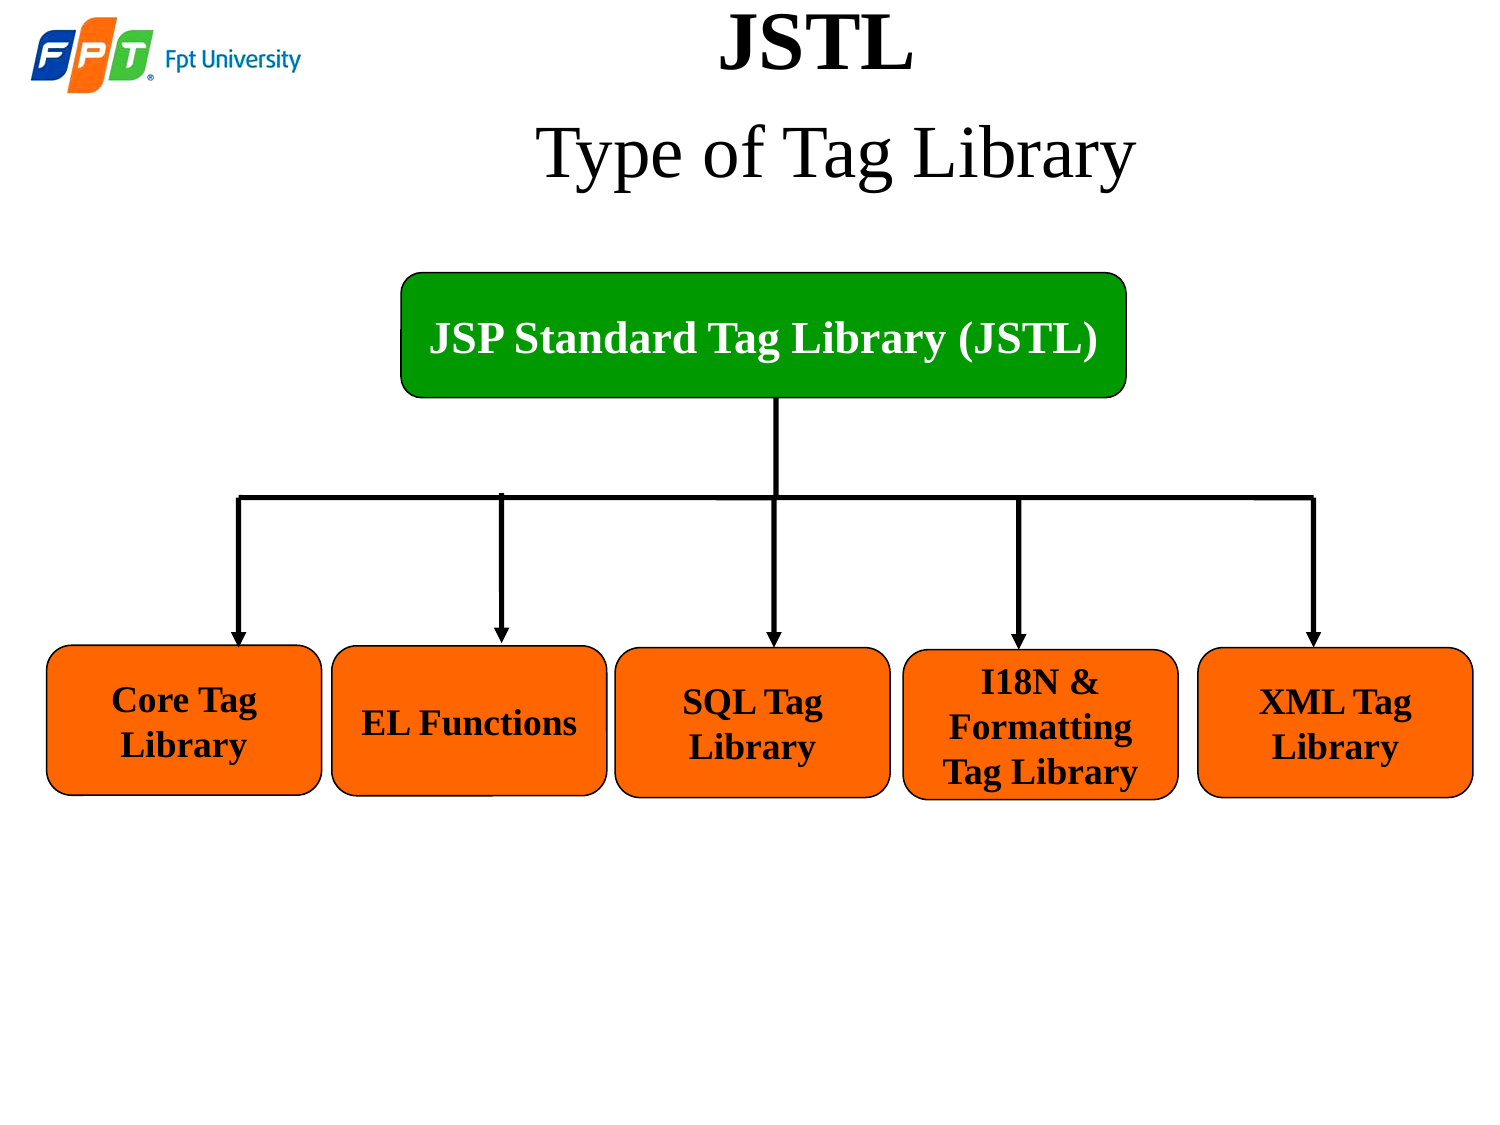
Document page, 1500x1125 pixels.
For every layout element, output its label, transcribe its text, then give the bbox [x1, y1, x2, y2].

text_box SQL Tag Library [615, 658, 891, 798]
text_box I18N & Formatting Tag Library [903, 658, 1179, 800]
title JSTL Type of Tag Library [150, 0, 1500, 182]
picture [0, 0, 150, 122]
text_box XML Tag Library [1197, 647, 1473, 798]
text_box JSP Standard Tag Library (JSTL) [400, 272, 1127, 396]
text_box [238, 397, 1314, 650]
text_box EL Functions [331, 658, 607, 796]
text_box Core Tag Library [46, 645, 322, 796]
